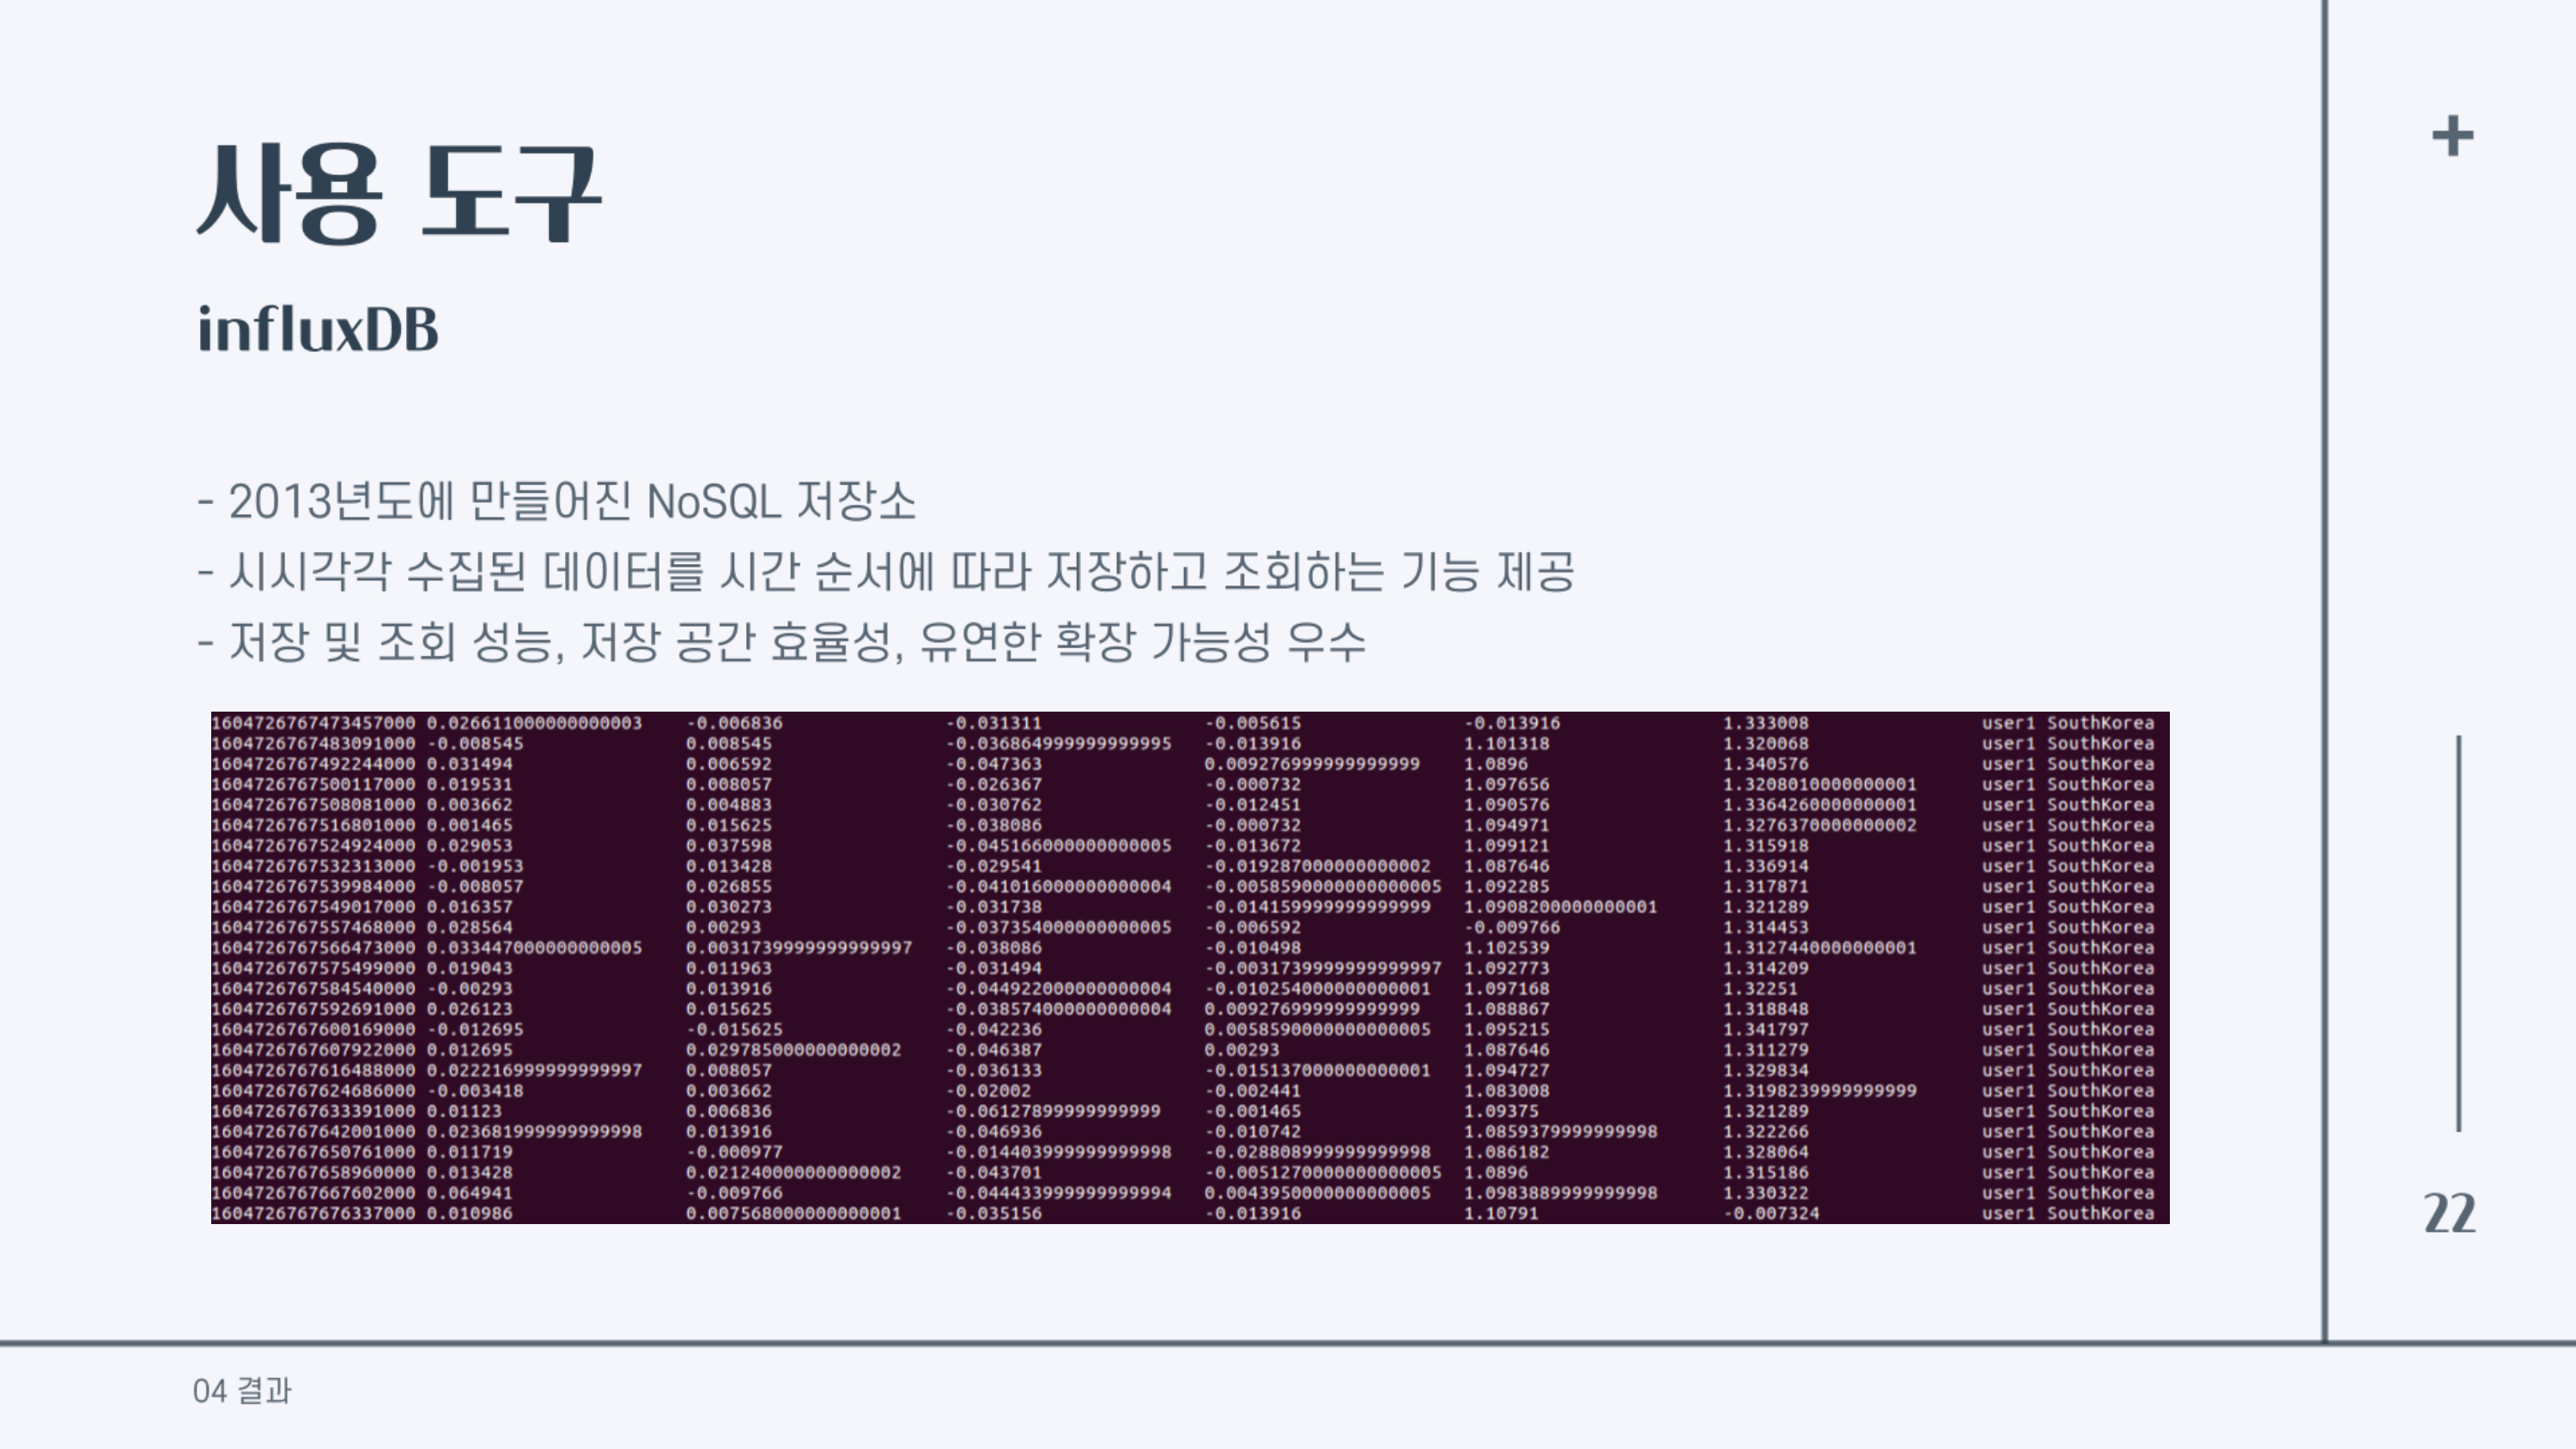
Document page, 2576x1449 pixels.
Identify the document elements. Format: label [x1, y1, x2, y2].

picture [2396, 62, 2522, 235]
picture [179, 97, 662, 390]
picture [188, 1366, 309, 1418]
picture [0, 0, 2576, 1356]
picture [2380, 1170, 2505, 1266]
text_box [190, 464, 2171, 1224]
